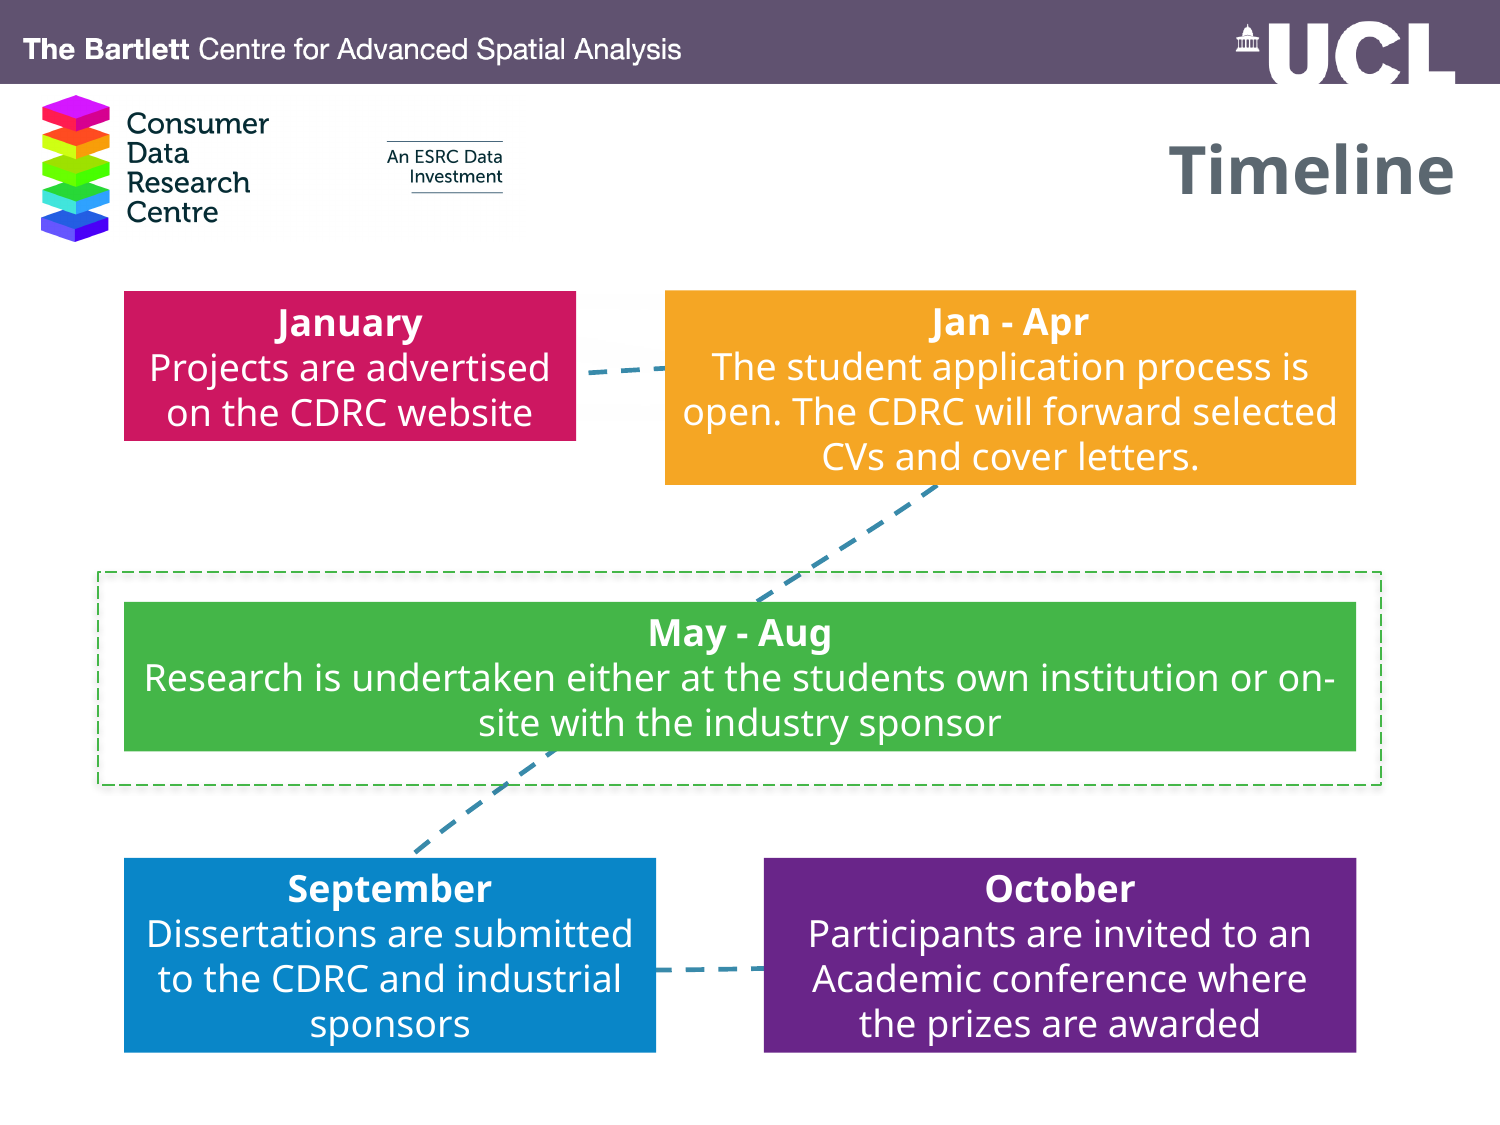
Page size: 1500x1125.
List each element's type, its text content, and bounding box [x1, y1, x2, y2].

text_box January Projects are advertised on the CDRC website [124, 291, 577, 441]
text_box October Participants are invited to an Academic conference where the prizes are awarded [763, 857, 1357, 1053]
text_box [392, 367, 938, 570]
picture [41, 95, 526, 242]
text_box Jan - Apr The student application process is open. The CDRC will forward selected CVs and cover letters. [665, 290, 1357, 485]
text_box [97, 571, 1382, 786]
picture [0, 0, 1500, 84]
text_box September Dissertations are submitted to the CDRC and industrial sponsors [124, 857, 657, 1053]
text_box Timeline [785, 120, 1471, 216]
text_box [408, 794, 946, 971]
